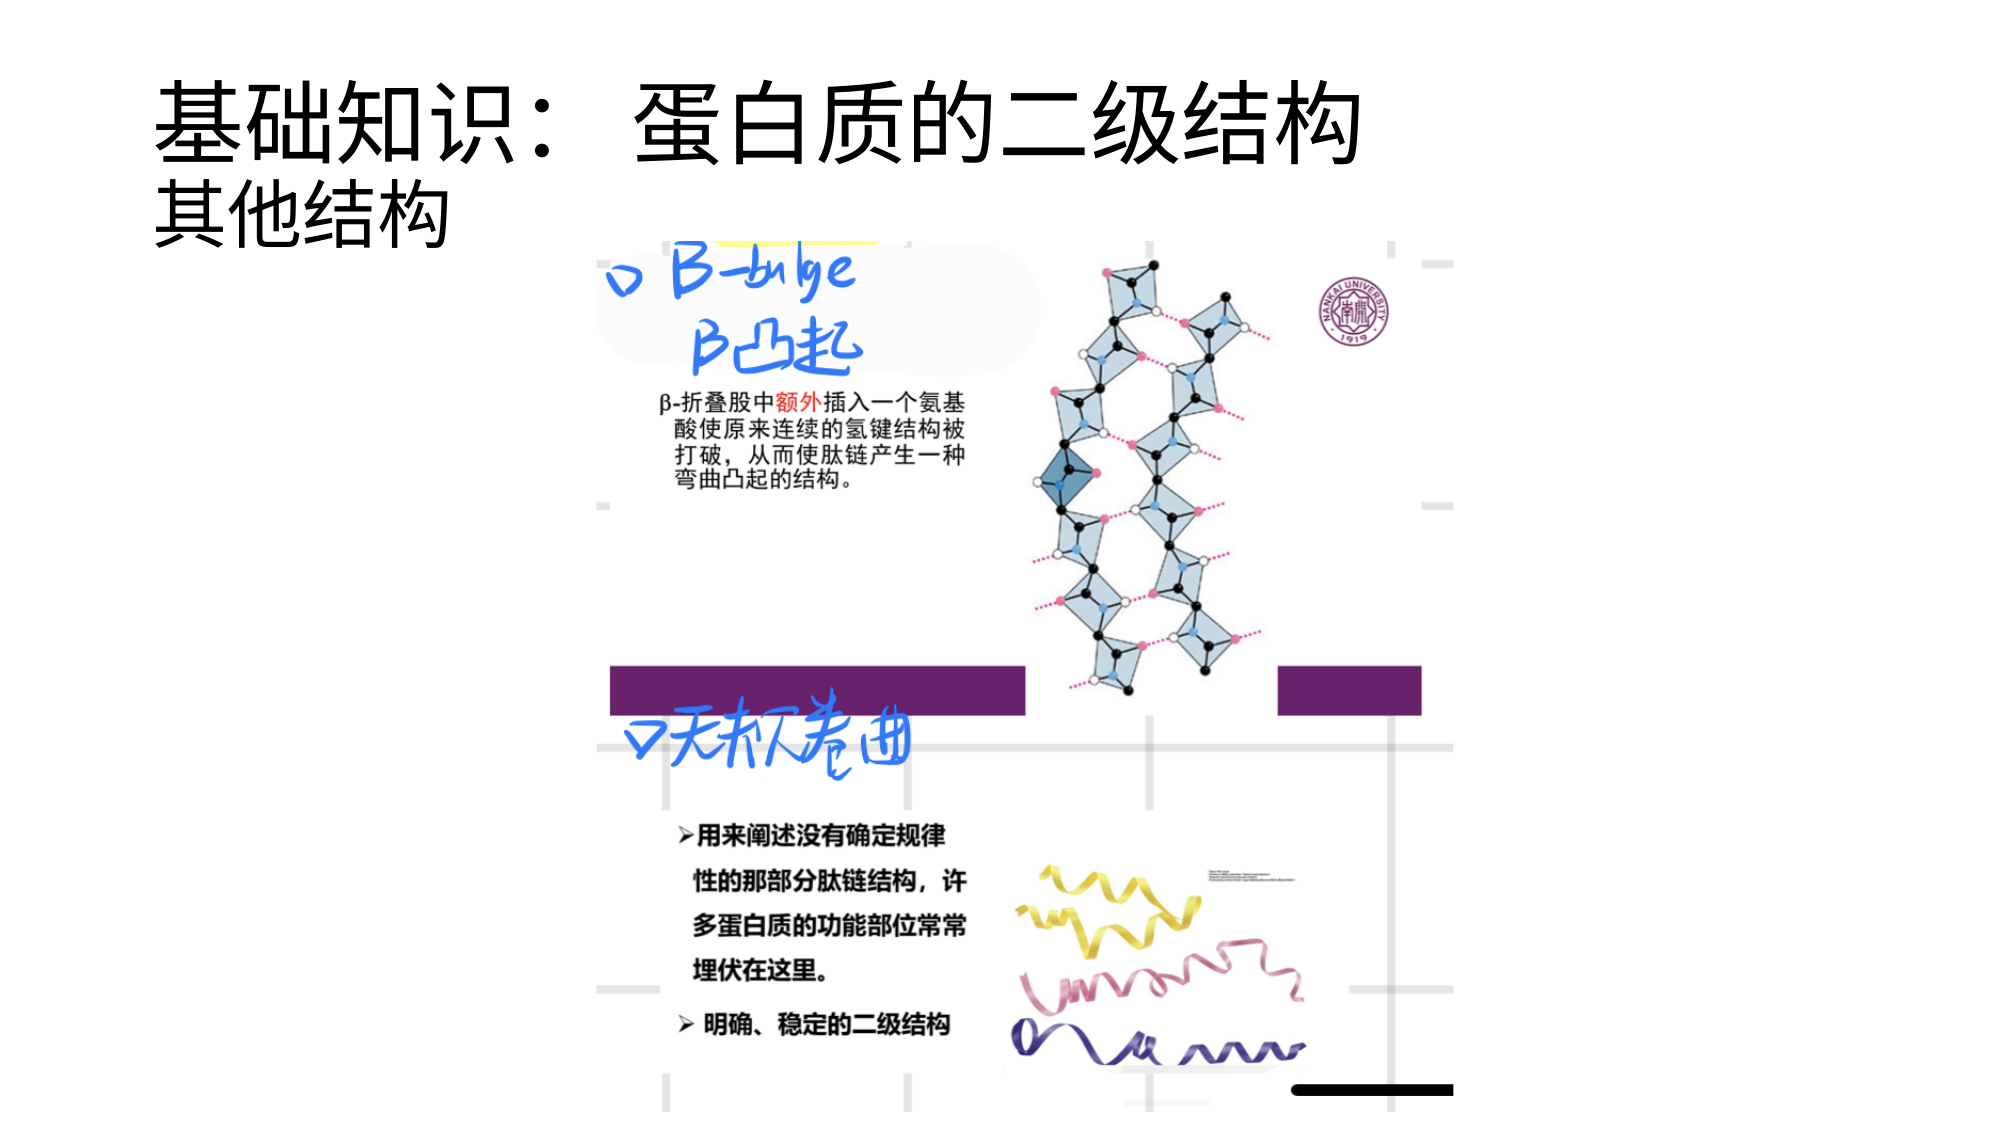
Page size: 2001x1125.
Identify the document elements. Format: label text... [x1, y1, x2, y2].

title 基础知识： 蛋白质的二级结构 其他结构 [137, 59, 1863, 278]
picture [596, 241, 1454, 1112]
